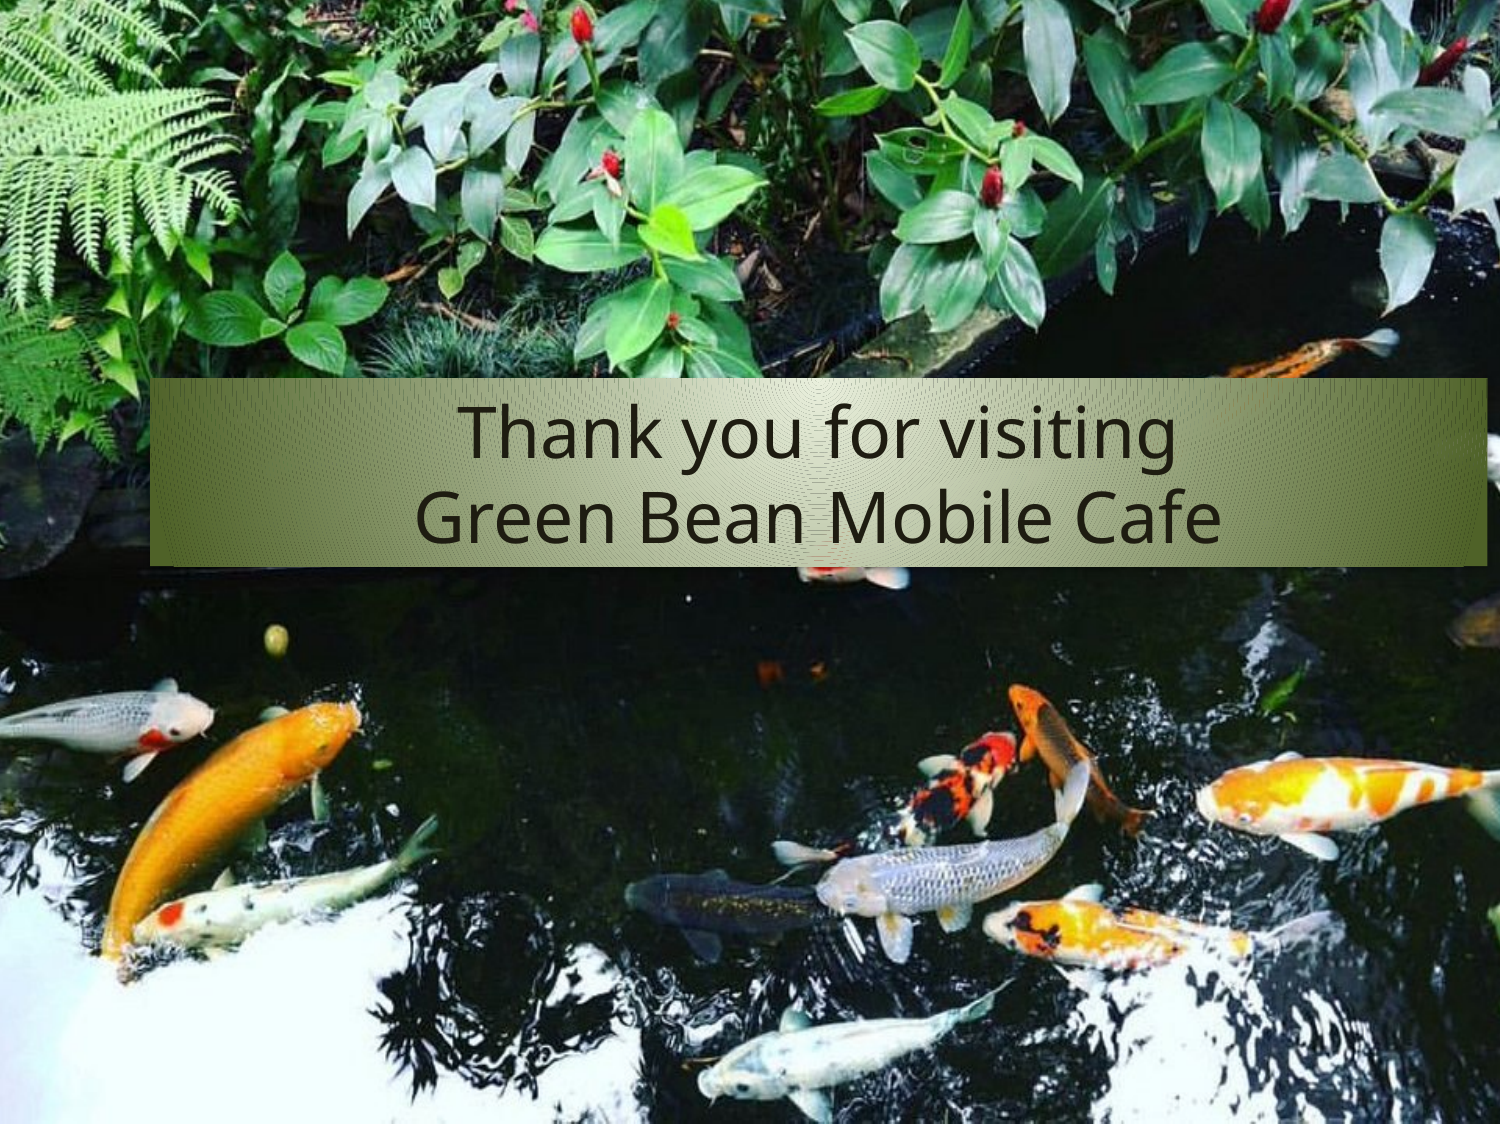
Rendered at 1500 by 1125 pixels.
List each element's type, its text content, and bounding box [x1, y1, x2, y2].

picture [0, 0, 1500, 1124]
title Thank you for visiting Green Bean Mobile Cafe [150, 378, 1488, 567]
